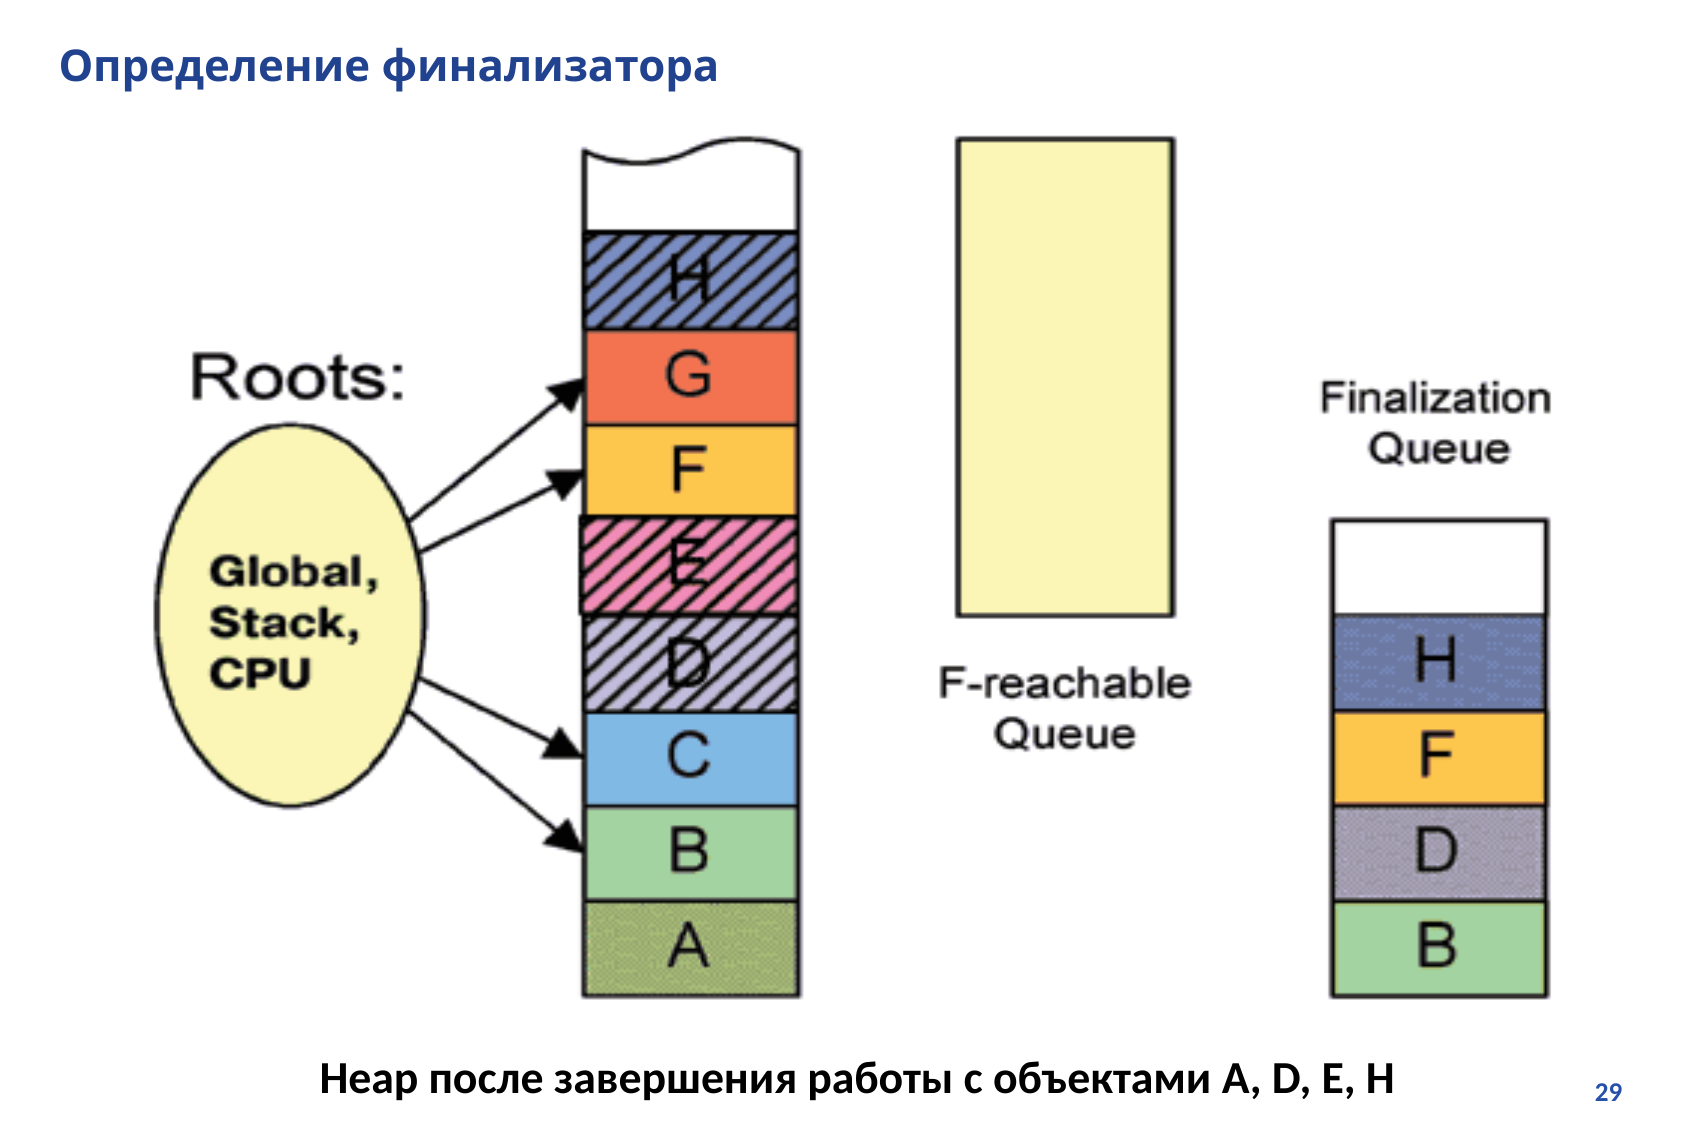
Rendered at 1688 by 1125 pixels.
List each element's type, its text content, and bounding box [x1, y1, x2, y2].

text_box Heap после завершения работы с объектами A, D, E, H [295, 1039, 1420, 1112]
picture [139, 124, 1576, 1013]
title Определение финализатора [41, 29, 1653, 90]
